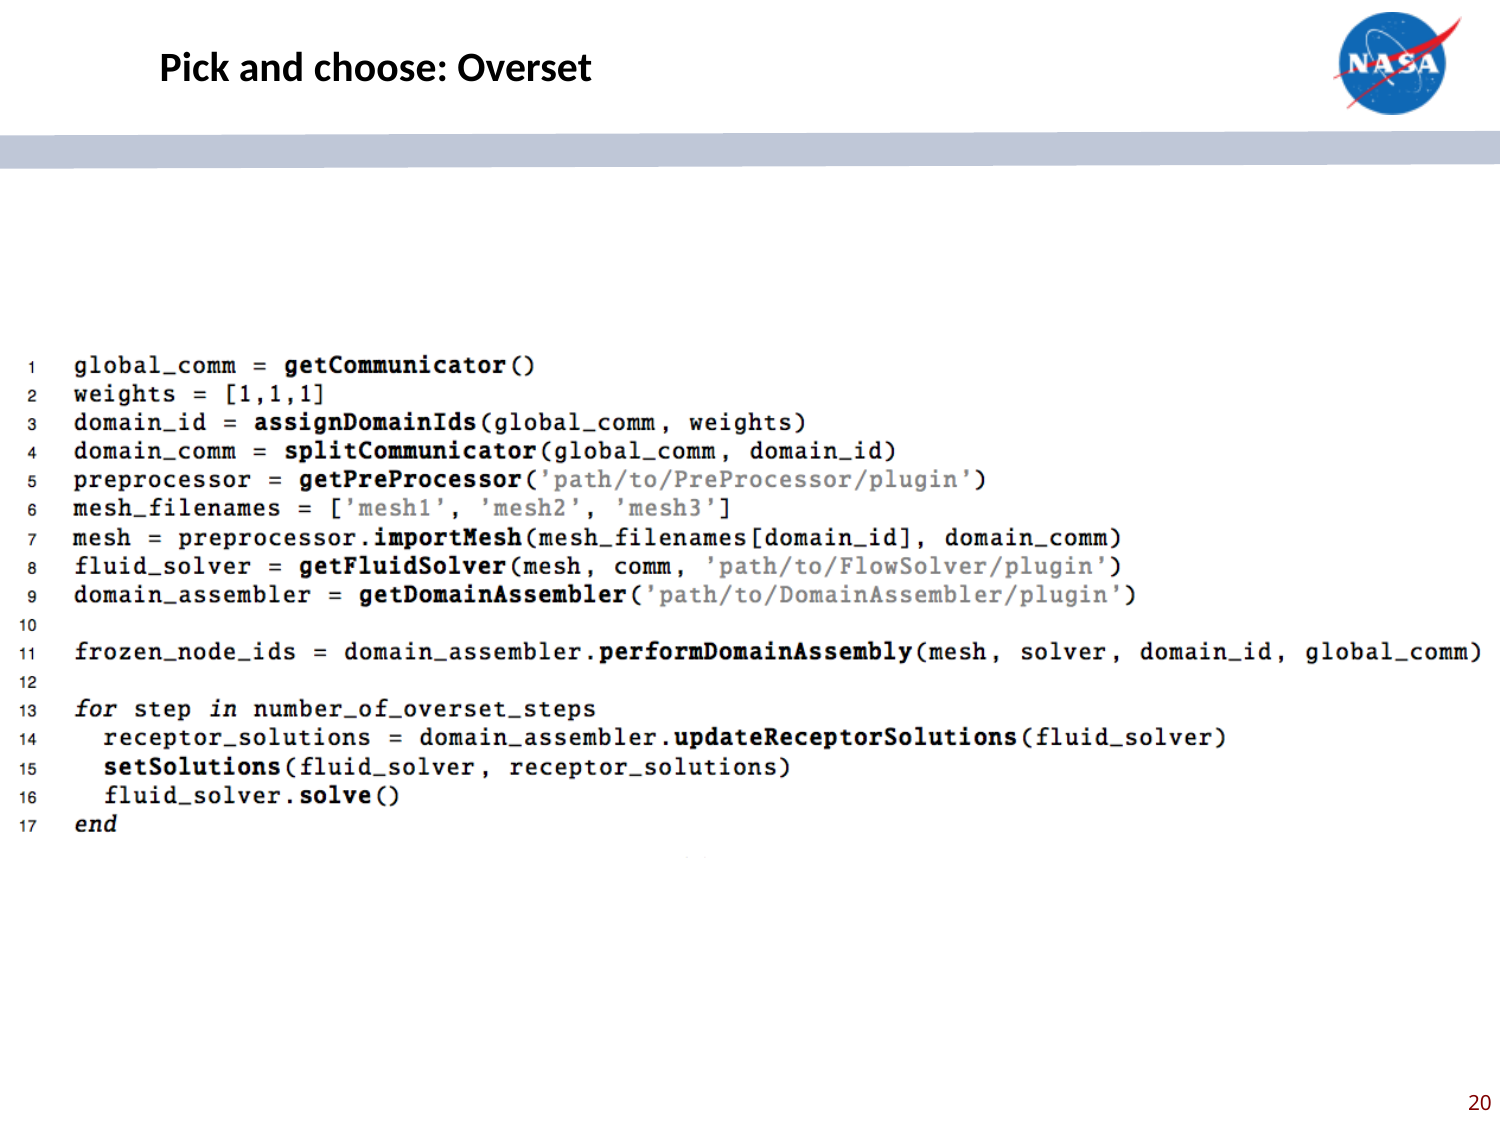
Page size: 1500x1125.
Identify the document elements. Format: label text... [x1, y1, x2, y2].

picture [0, 341, 1500, 858]
picture [1333, 12, 1462, 115]
text_box Pick and choose: Overset [152, 32, 1415, 97]
slide_number 20 [1457, 1084, 1500, 1125]
